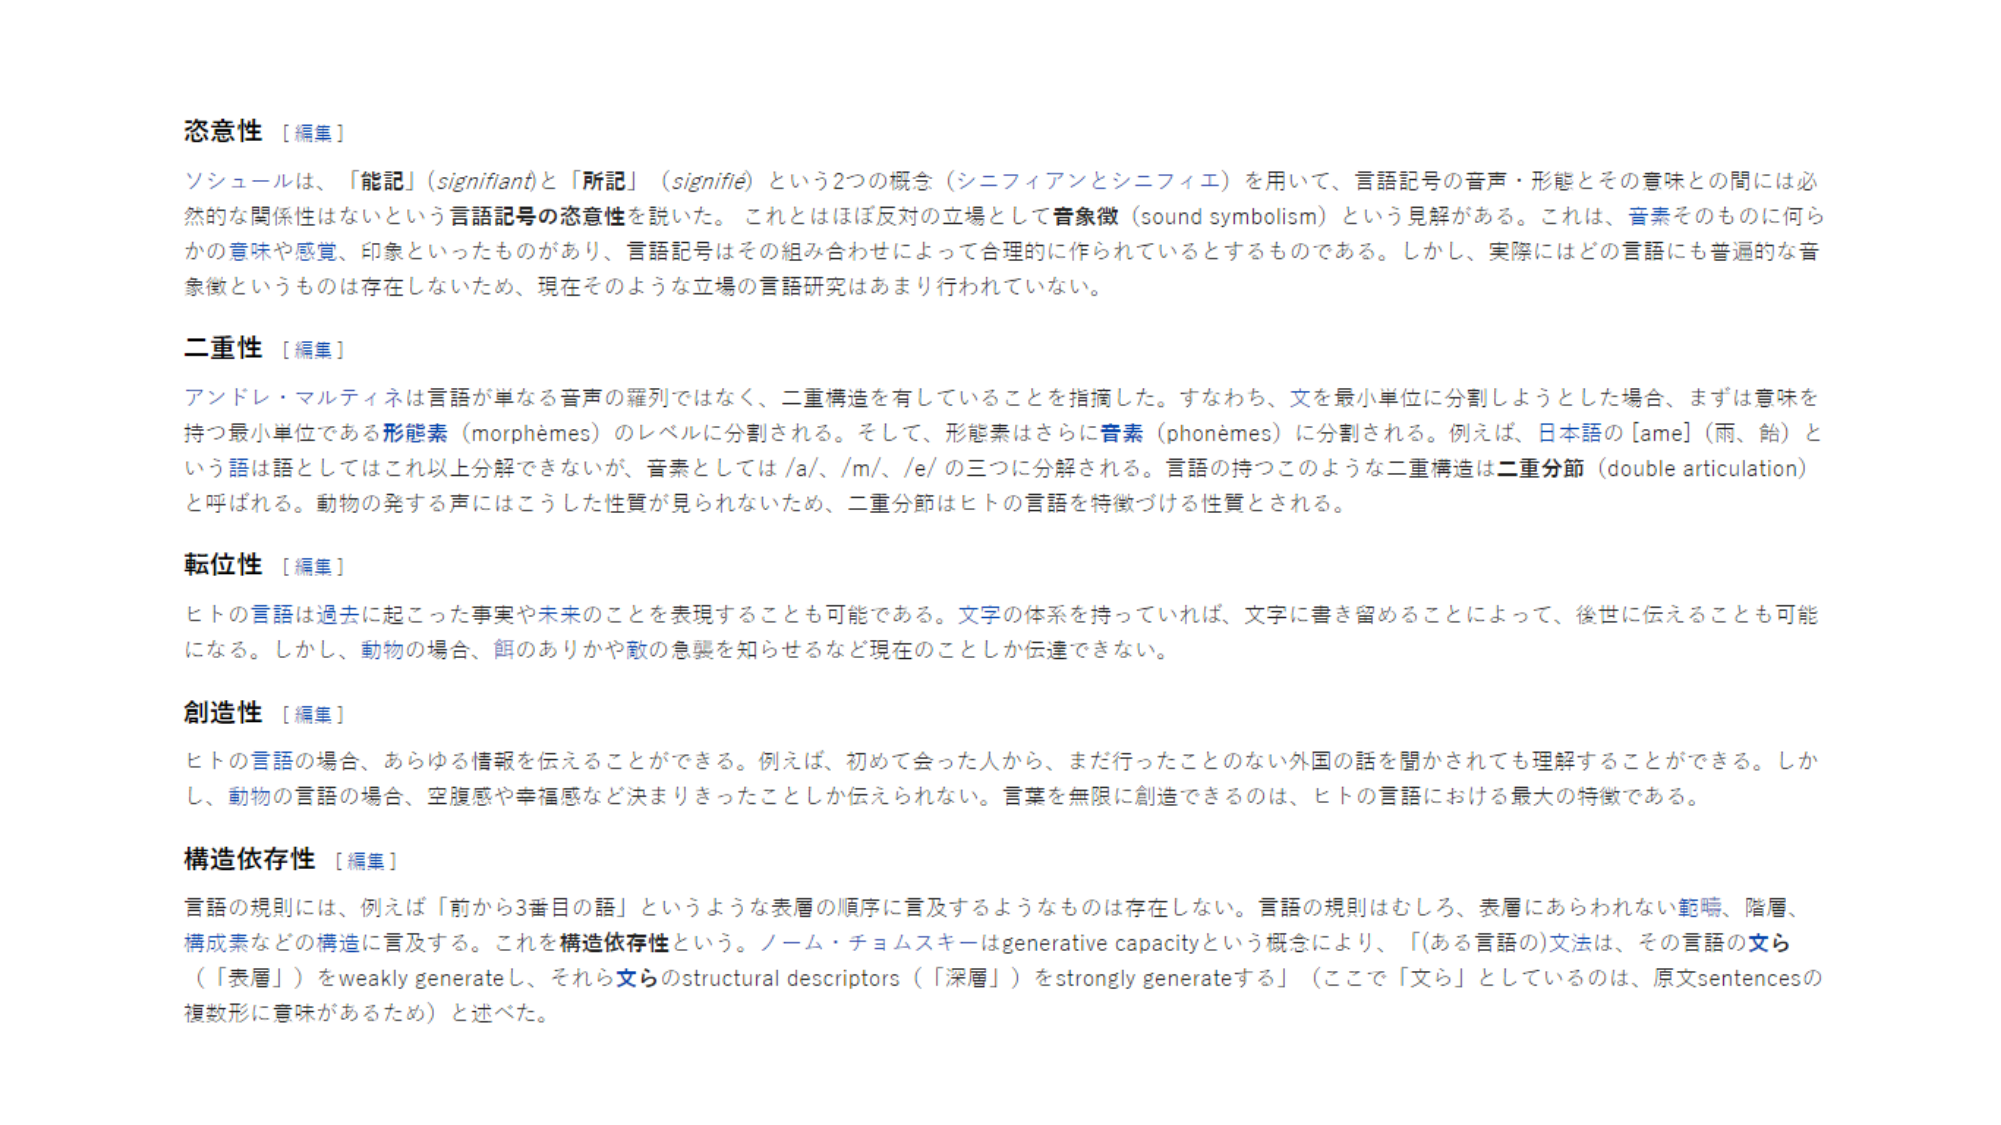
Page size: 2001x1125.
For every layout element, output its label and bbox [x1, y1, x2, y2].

picture [152, 112, 1842, 1041]
